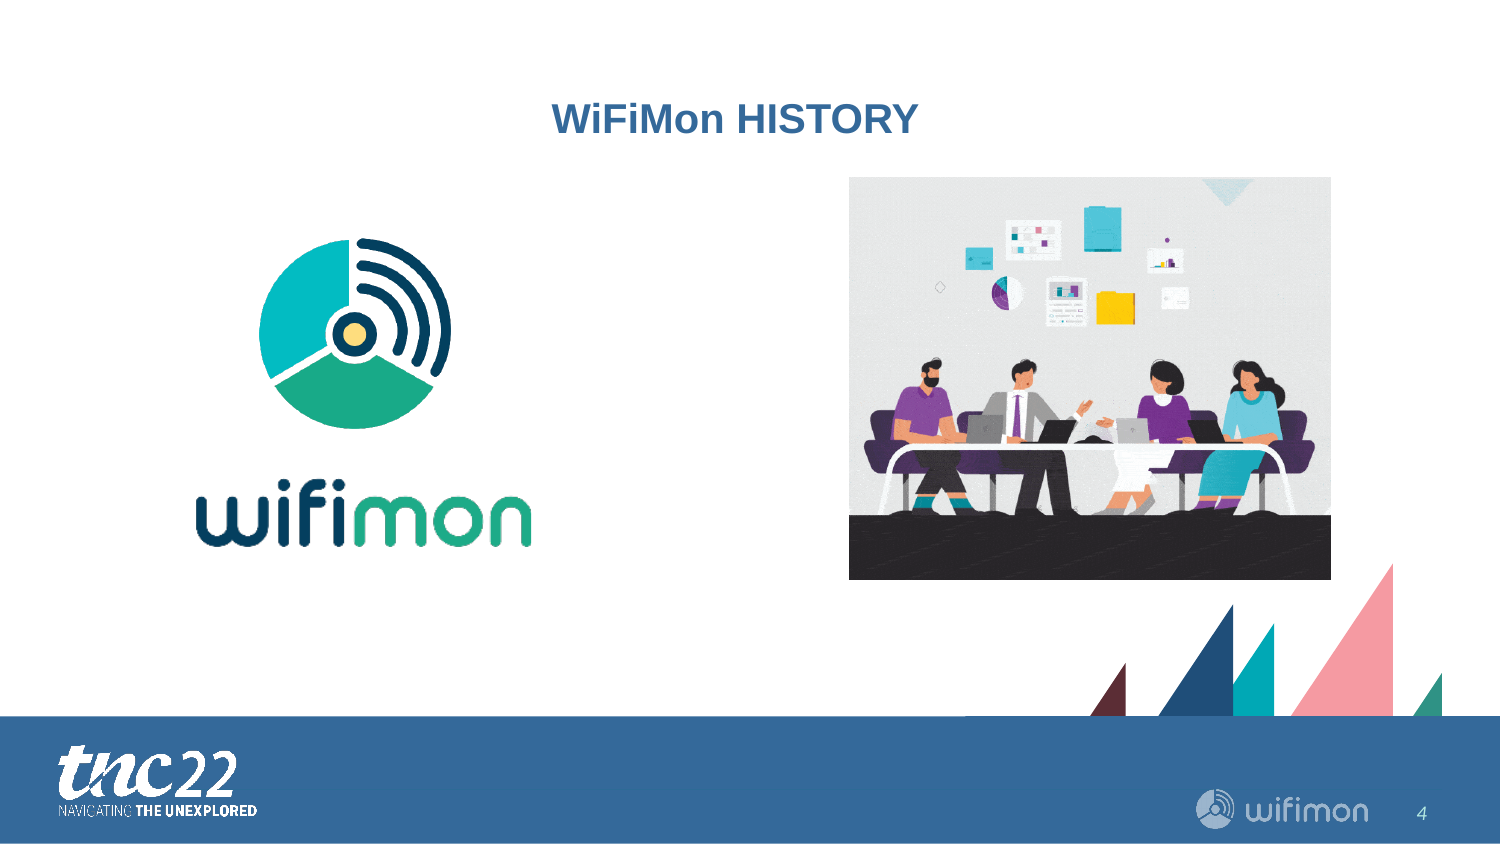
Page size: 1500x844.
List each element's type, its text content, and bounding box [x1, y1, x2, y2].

picture [259, 238, 451, 430]
slide_number 4 [1104, 789, 1442, 835]
picture [1196, 789, 1368, 829]
picture [41, 739, 270, 819]
title WiFiMon HISTORY [207, 89, 1264, 152]
picture [178, 460, 532, 566]
picture [849, 177, 1331, 580]
picture [370, 238, 451, 315]
